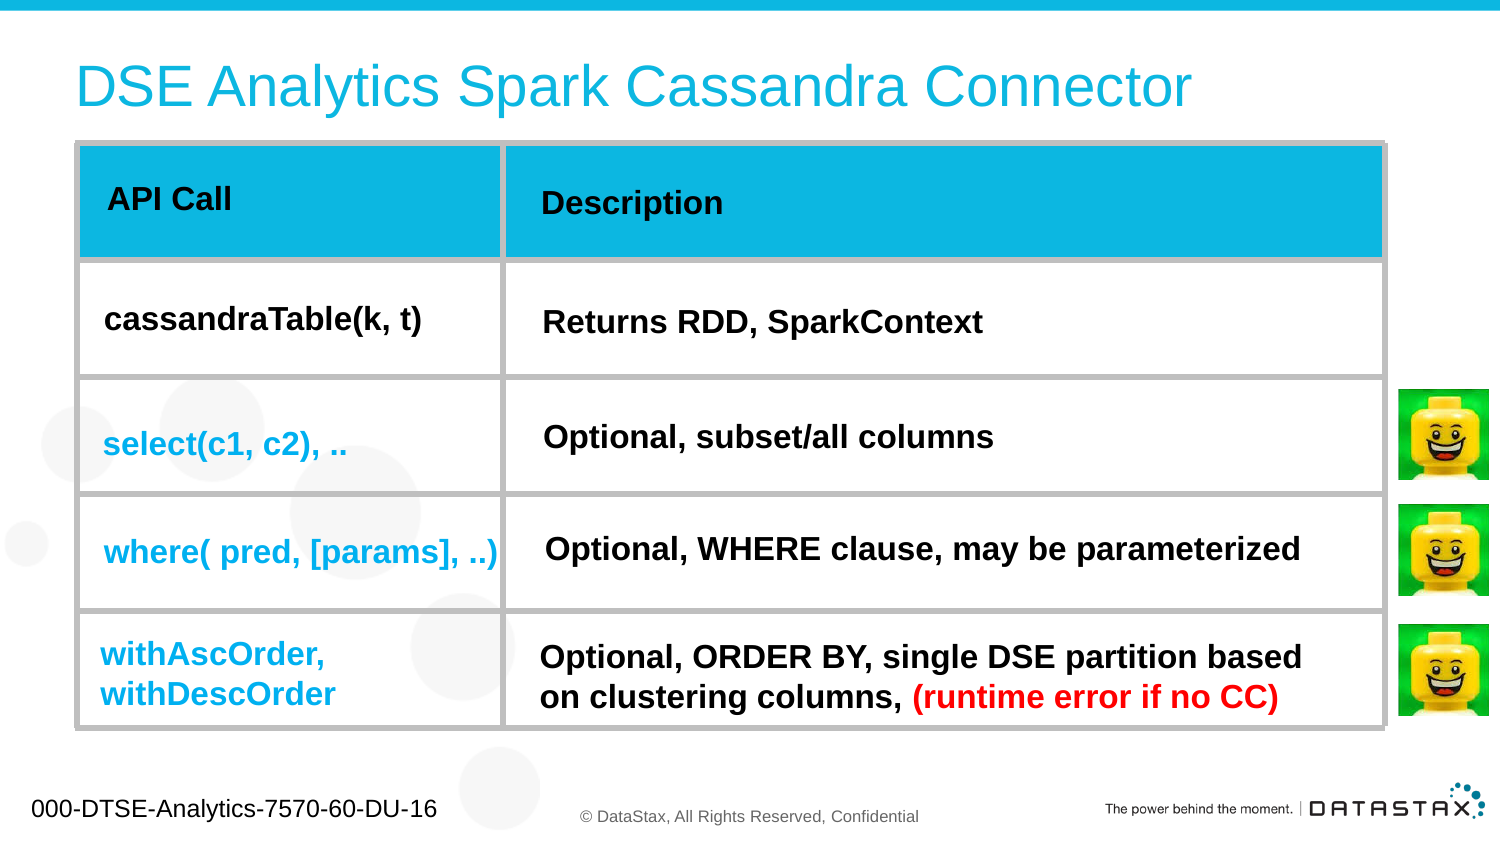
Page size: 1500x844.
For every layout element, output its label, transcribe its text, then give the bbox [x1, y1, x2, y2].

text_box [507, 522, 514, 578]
text_box Returns RDD, SparkContext [527, 293, 999, 348]
slide_number 000-DTSE-Analytics-7570-60-DU-16 [16, 785, 720, 831]
text_box withAscOrder, withDescOrder [85, 624, 490, 720]
text_box Optional, WHERE clause, may be parameterized [529, 519, 1318, 574]
picture [1398, 504, 1489, 597]
text_box Optional, ORDER BY, single DSE partition based on clustering columns, (runtime error if no CC) [524, 628, 1357, 723]
picture [1398, 388, 1489, 481]
text_box select(c1, c2), .. [87, 415, 364, 470]
title DSE Analytics Spark Cassandra Connector [75, 44, 1425, 135]
text_box where( pred, [params], ..) [88, 522, 499, 578]
picture [1090, 767, 1500, 834]
text_box cassandraTable(k, t) [89, 289, 438, 345]
picture [1398, 624, 1489, 716]
text_box API Call [92, 170, 248, 225]
text_box Optional, subset/all columns [528, 407, 1011, 463]
text_box [82, 150, 499, 257]
text_box Description [526, 173, 739, 229]
text_box [507, 150, 1380, 257]
